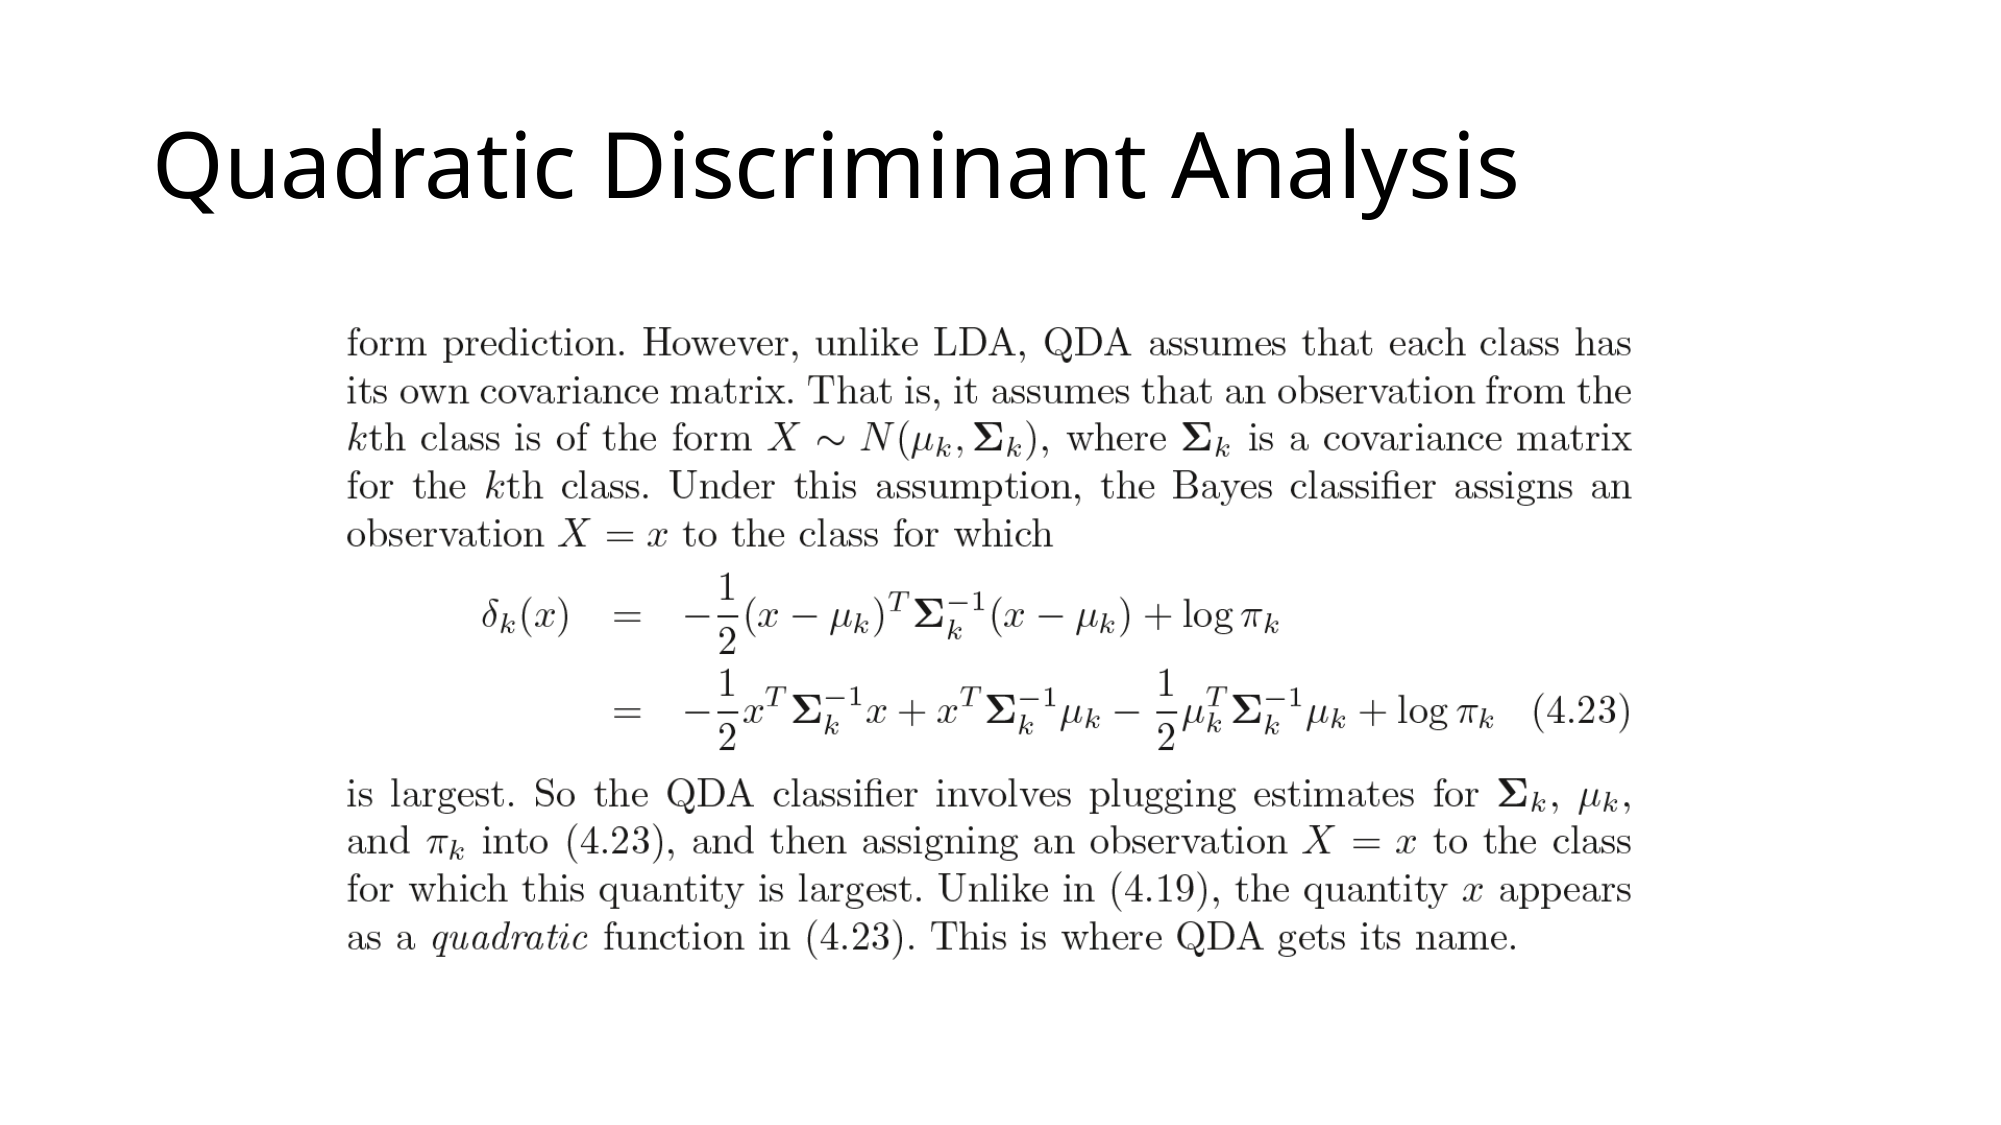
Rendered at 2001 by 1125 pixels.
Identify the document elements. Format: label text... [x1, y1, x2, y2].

title Quadratic Discriminant Analysis [137, 59, 1863, 278]
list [338, 322, 1662, 961]
